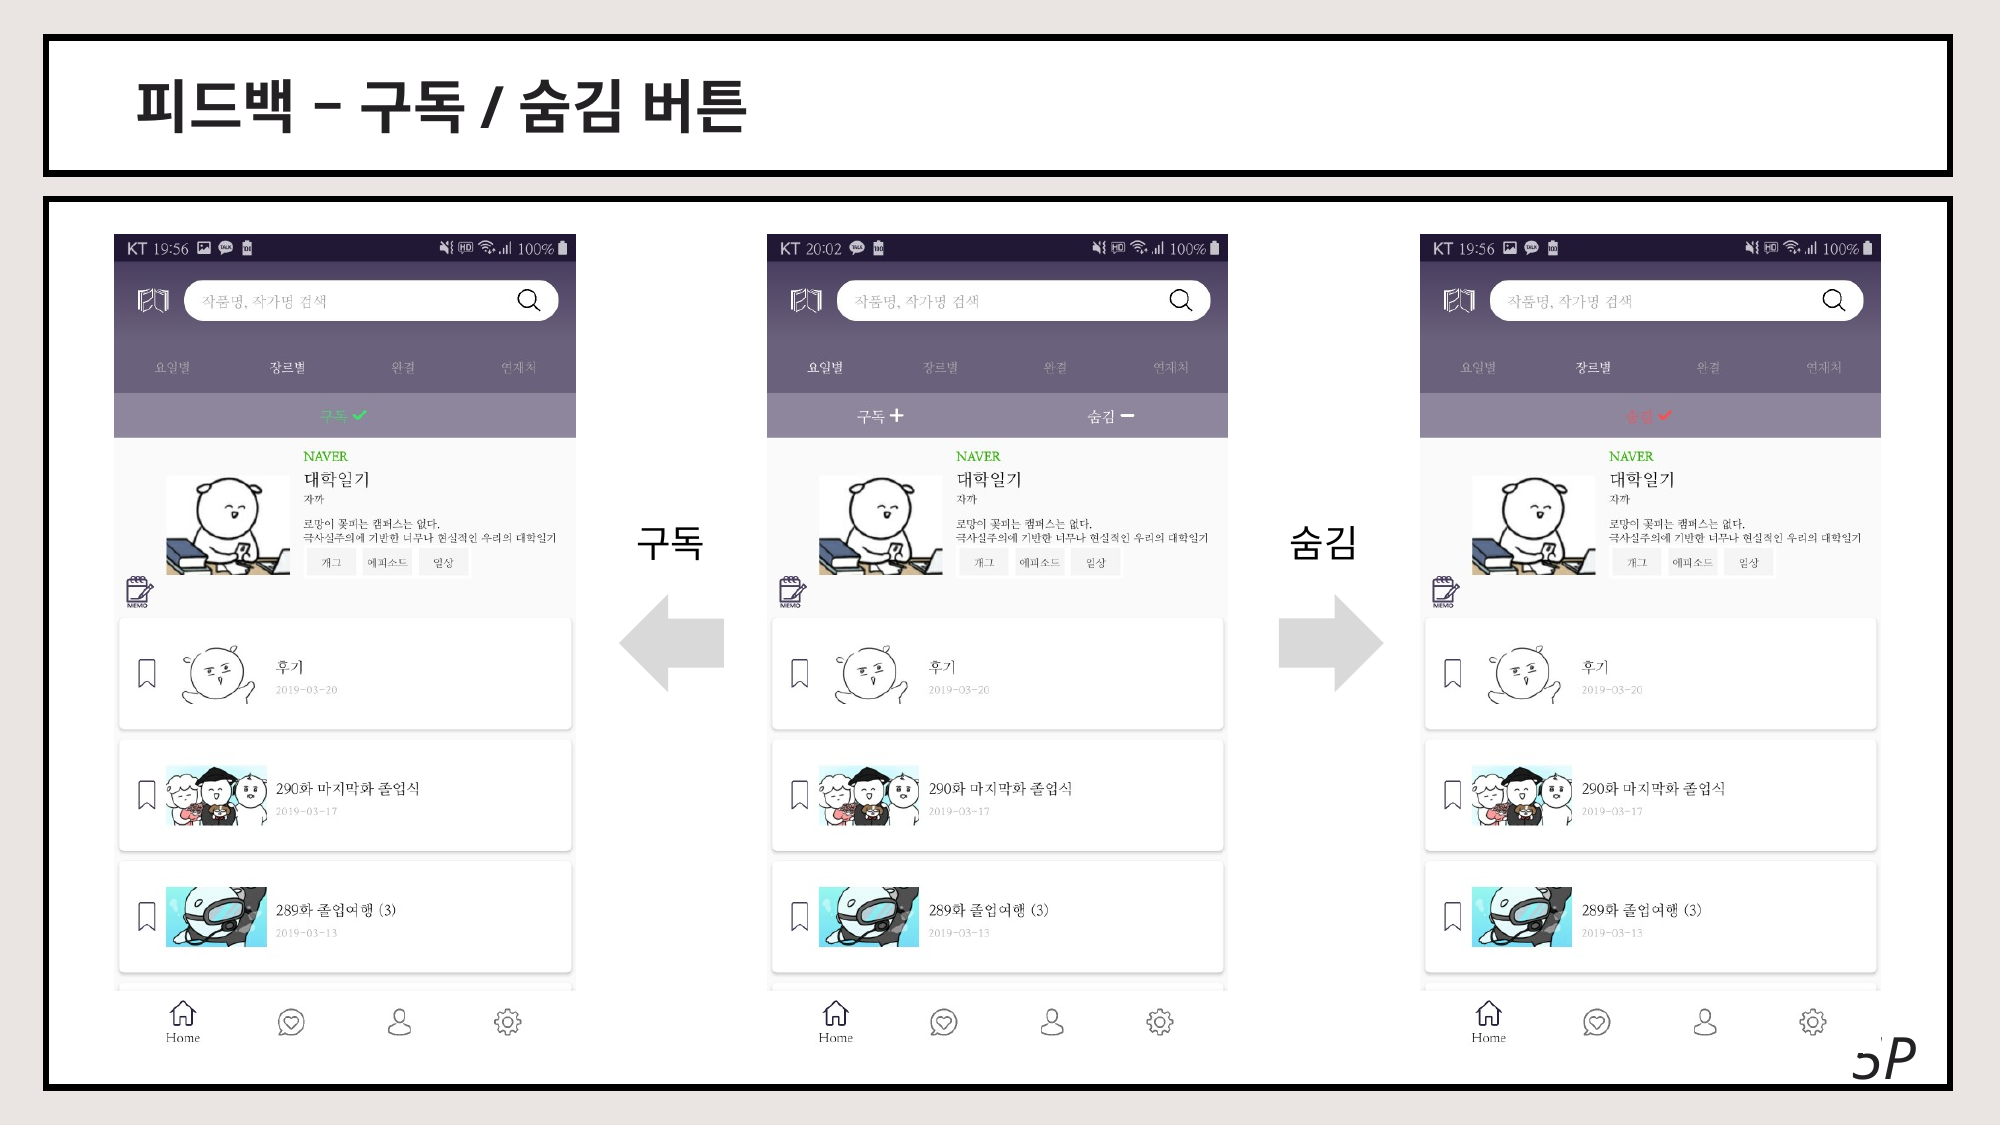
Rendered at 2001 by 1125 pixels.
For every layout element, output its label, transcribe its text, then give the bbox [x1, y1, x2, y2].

picture [767, 234, 1228, 1053]
text_box [1277, 591, 1386, 695]
picture [114, 234, 576, 1053]
picture [1420, 234, 1881, 1053]
text_box [617, 591, 725, 695]
text_box [45, 198, 1951, 1089]
text_box 피드백 – 구독/숨김 버튼 [45, 36, 1951, 175]
text_box 숨김 [1274, 512, 1374, 573]
text_box 5P [1799, 1013, 1967, 1125]
text_box 구독 [621, 512, 721, 573]
